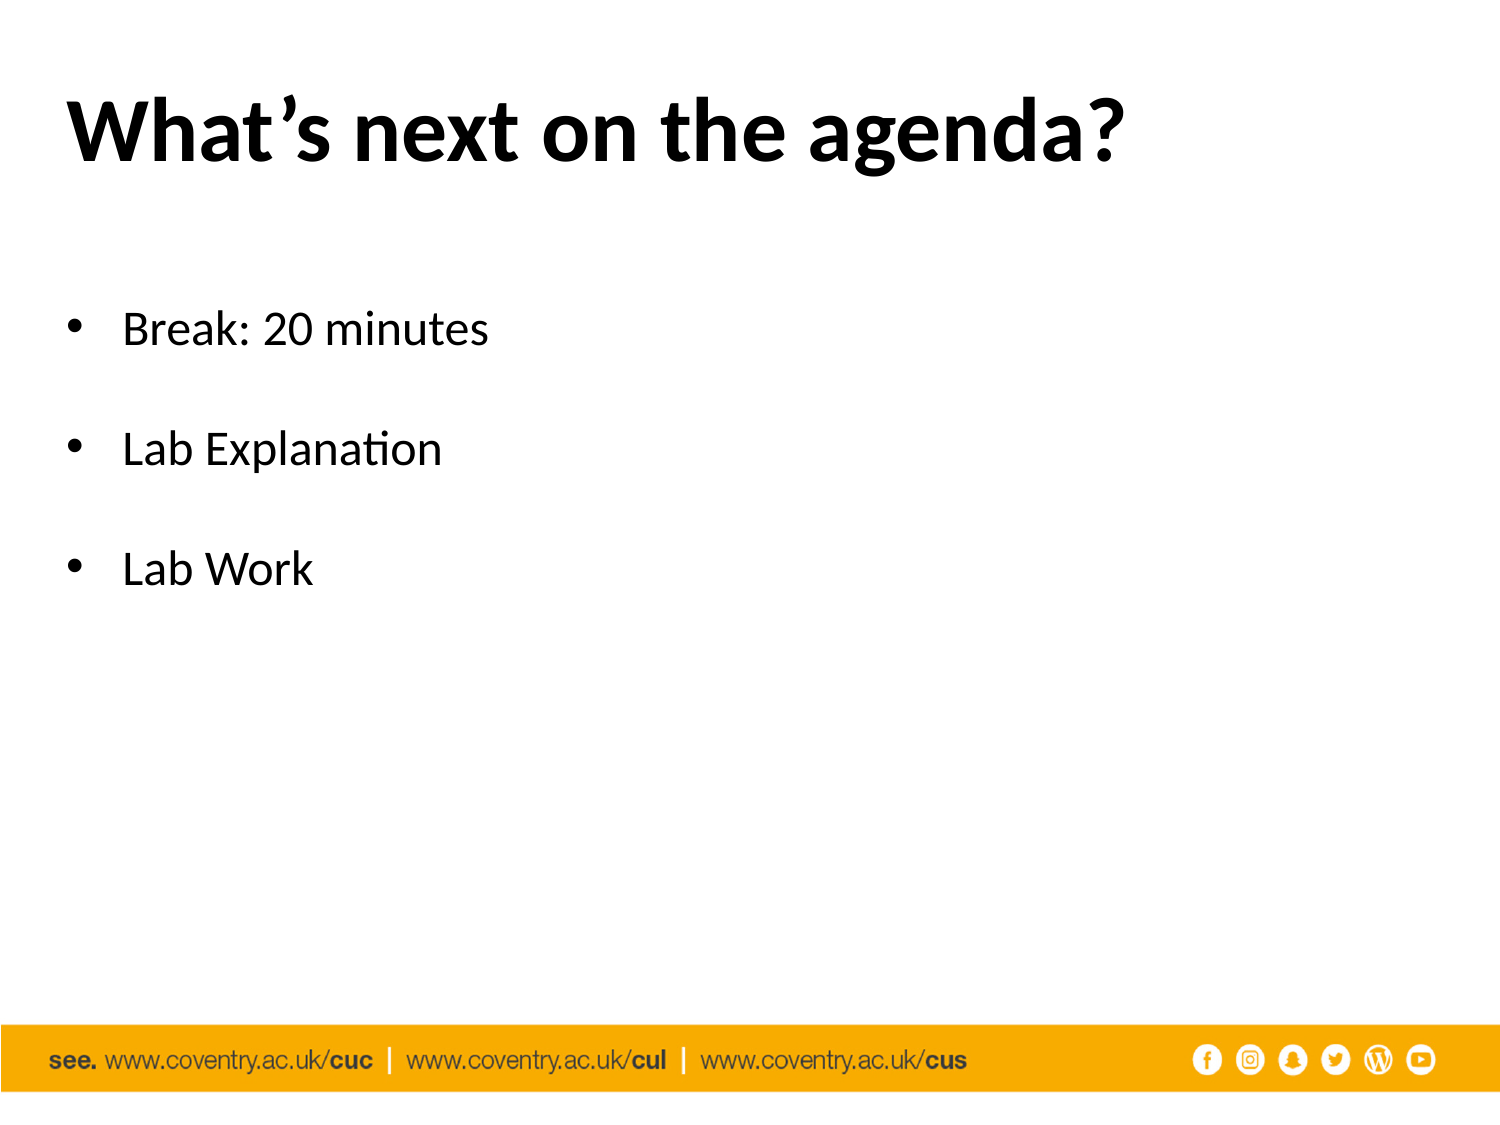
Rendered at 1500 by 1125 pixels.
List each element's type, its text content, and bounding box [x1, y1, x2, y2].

title What’s next on the agenda? [66, 69, 1434, 182]
list Break: 20 minutes Lab Explanation Lab Work [66, 295, 1451, 962]
picture [0, 0, 1500, 1122]
